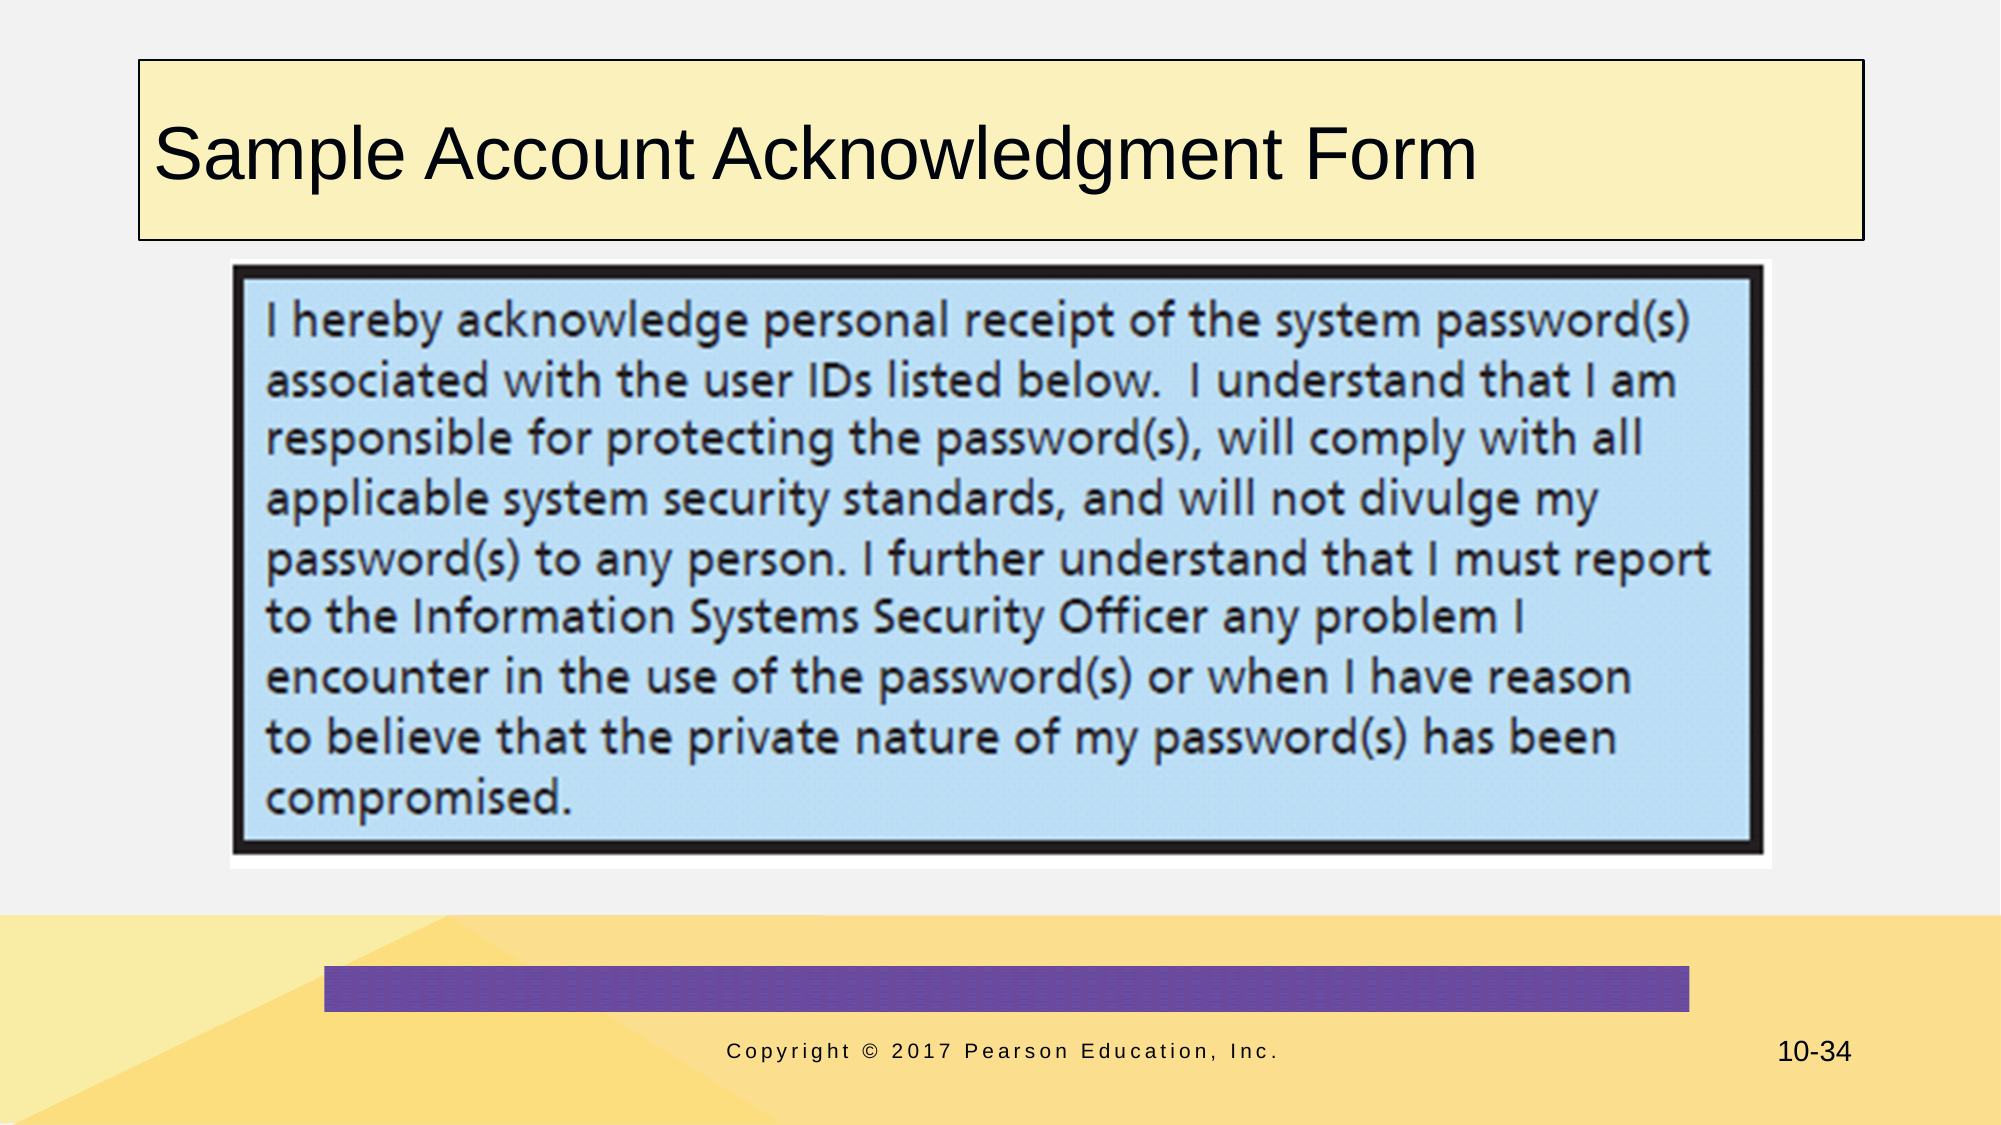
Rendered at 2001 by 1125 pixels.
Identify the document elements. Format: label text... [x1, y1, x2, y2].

title Sample Account Acknowledgment Form [138, 59, 1865, 241]
picture [230, 259, 1772, 869]
footer Copyright © 2017 Pearson Education, Inc. [326, 1025, 1677, 1075]
